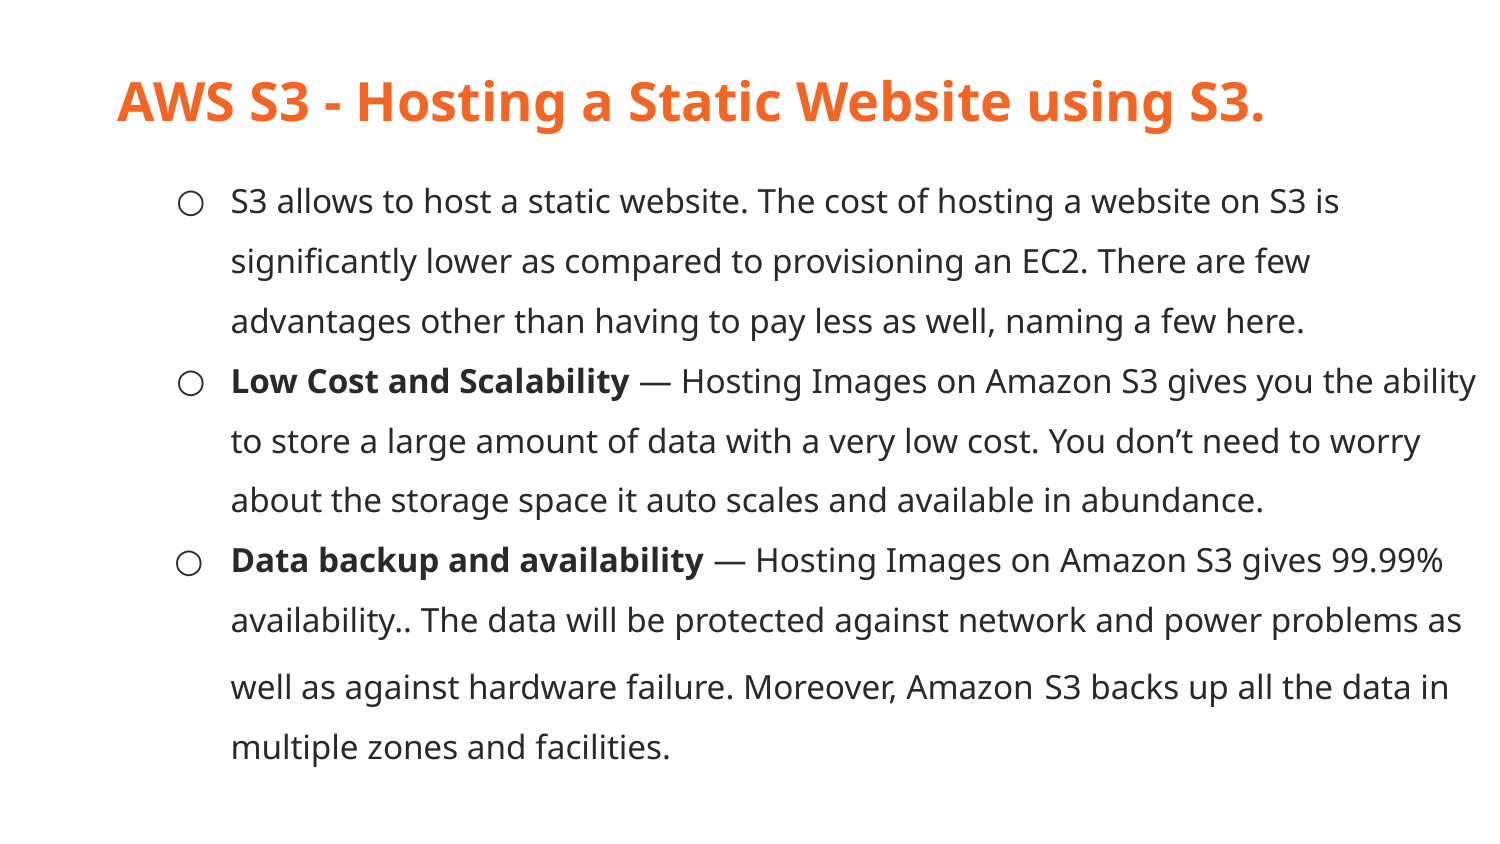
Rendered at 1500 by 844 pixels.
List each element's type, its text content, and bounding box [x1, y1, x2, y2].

title S3 allows to host a static website. The cost of hosting a website on S3 is significantly lower as compared to provisioning an EC2. There are few advantages other than having to pay less as well, naming a few here. Low Cost and Scalability — Hosting Images on Amazon S3 gives you the ability to store a large amount of data with a very low cost. You don’t need to worry about the storage space it auto scales and available in abundance. Data backup and availability — Hosting Images on Amazon S3 gives 99.99% availability.. The data will be protected against network and power problems as well as against hardware failure. Moreover, Amazon S3 backs up all the data in multiple zones and facilities. [121, 145, 1500, 825]
title AWS S3 - Hosting a Static Website using S3. [102, 52, 1327, 179]
